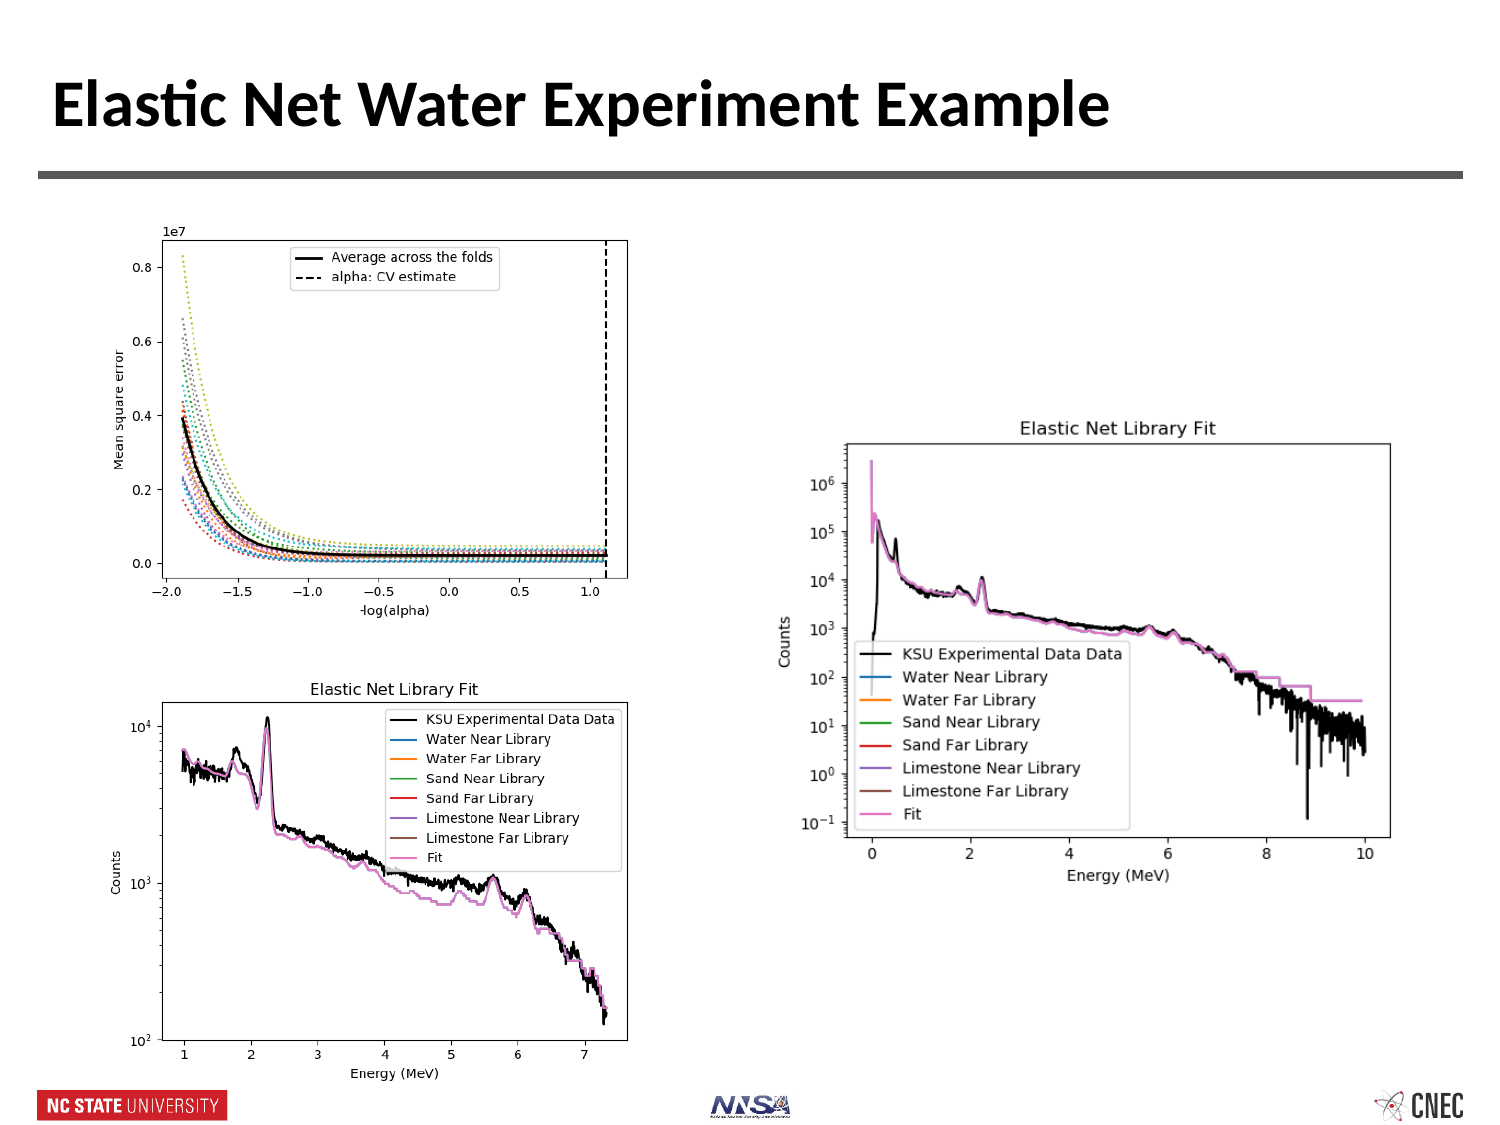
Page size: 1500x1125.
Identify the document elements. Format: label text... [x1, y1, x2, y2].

picture [1374, 1090, 1463, 1121]
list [85, 187, 688, 626]
picture [706, 1088, 794, 1123]
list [85, 649, 688, 1088]
title Elastic Net Water Experiment Example [37, 37, 1463, 163]
picture [37, 1090, 228, 1121]
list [759, 382, 1460, 893]
